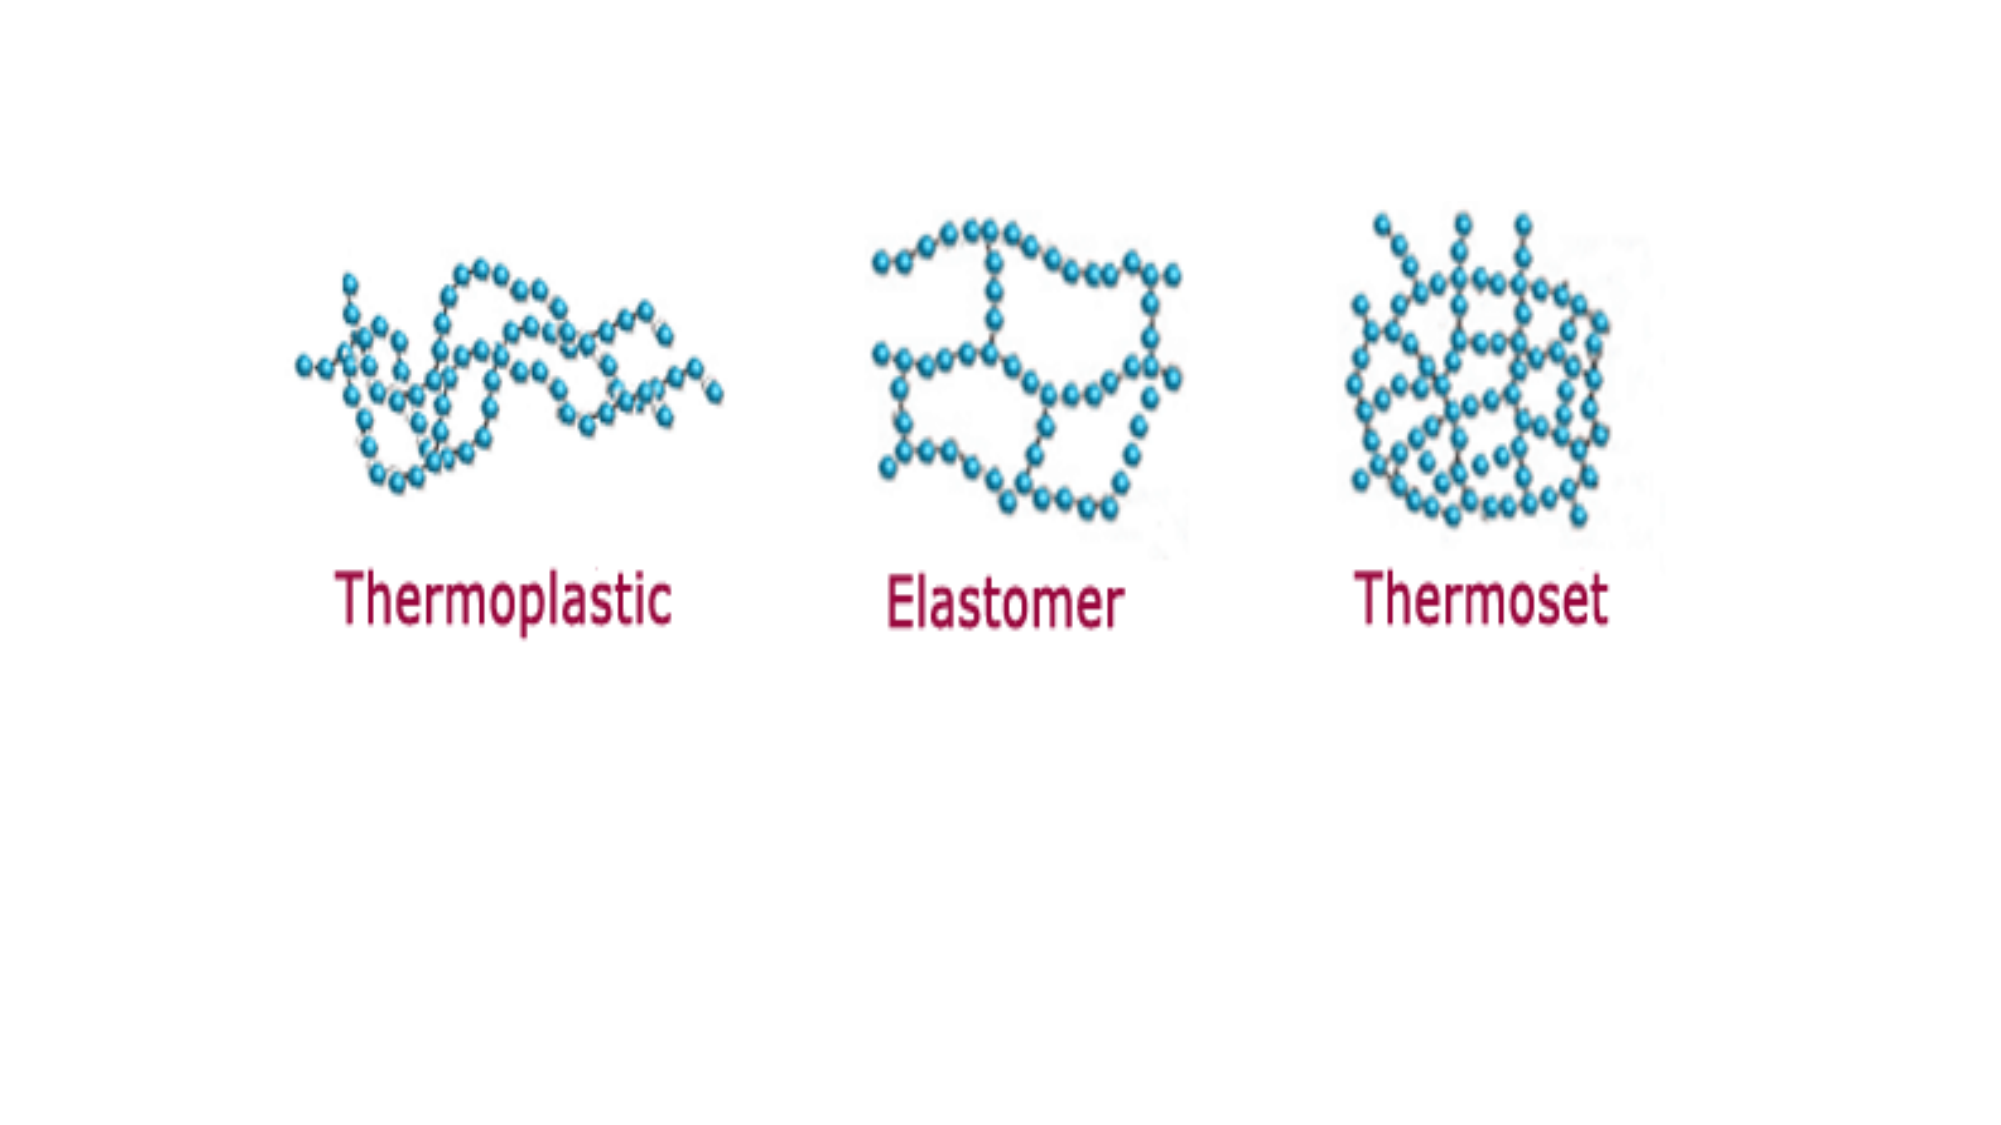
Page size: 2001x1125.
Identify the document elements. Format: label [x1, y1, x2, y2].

picture [263, 201, 1777, 660]
